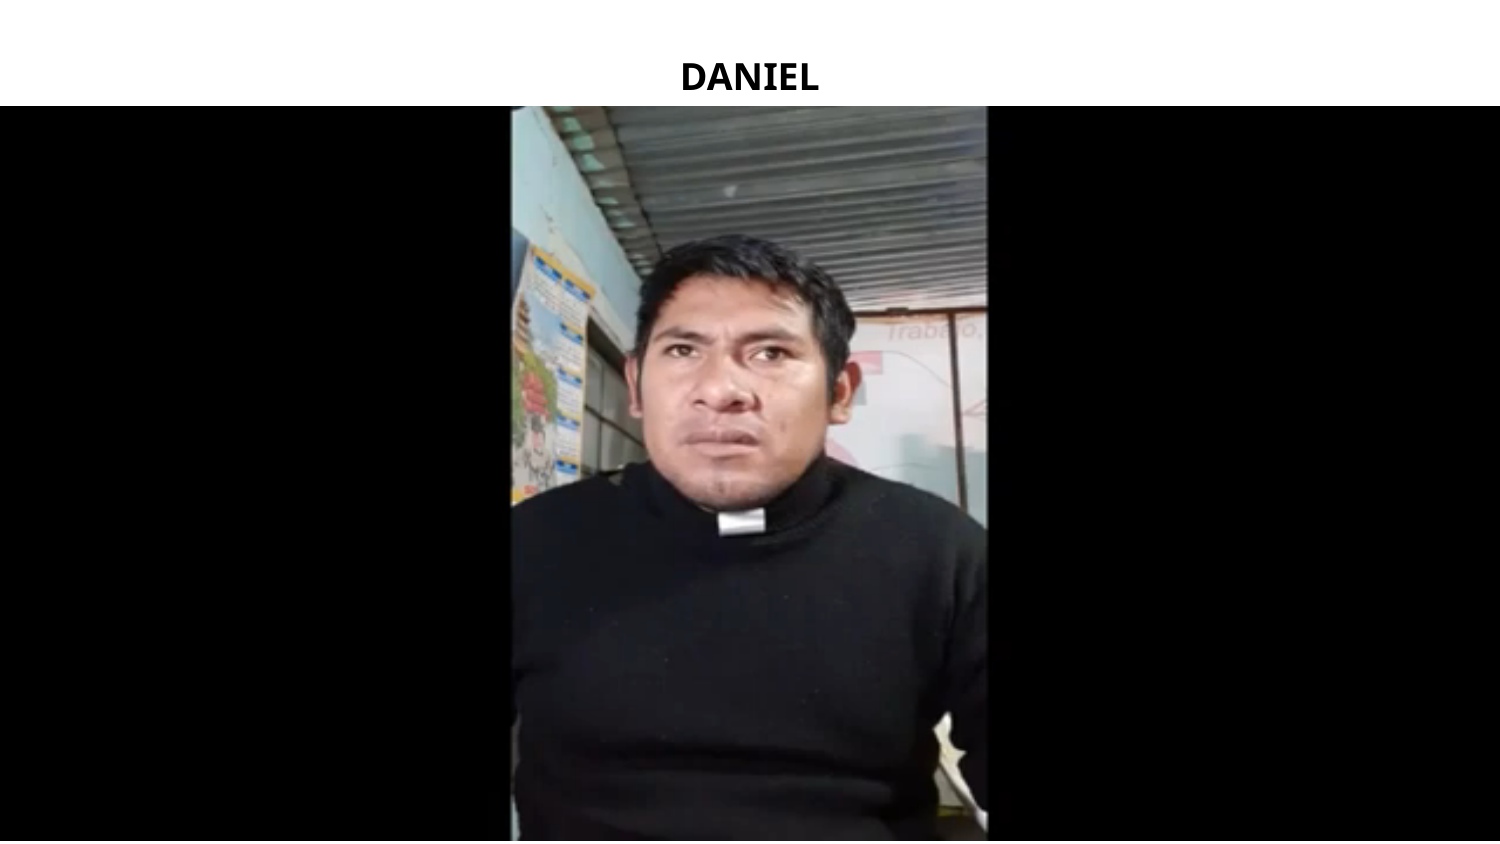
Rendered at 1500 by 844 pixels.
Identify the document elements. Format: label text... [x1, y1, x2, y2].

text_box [0, 105, 1500, 842]
title DANIEL [75, 37, 1425, 104]
